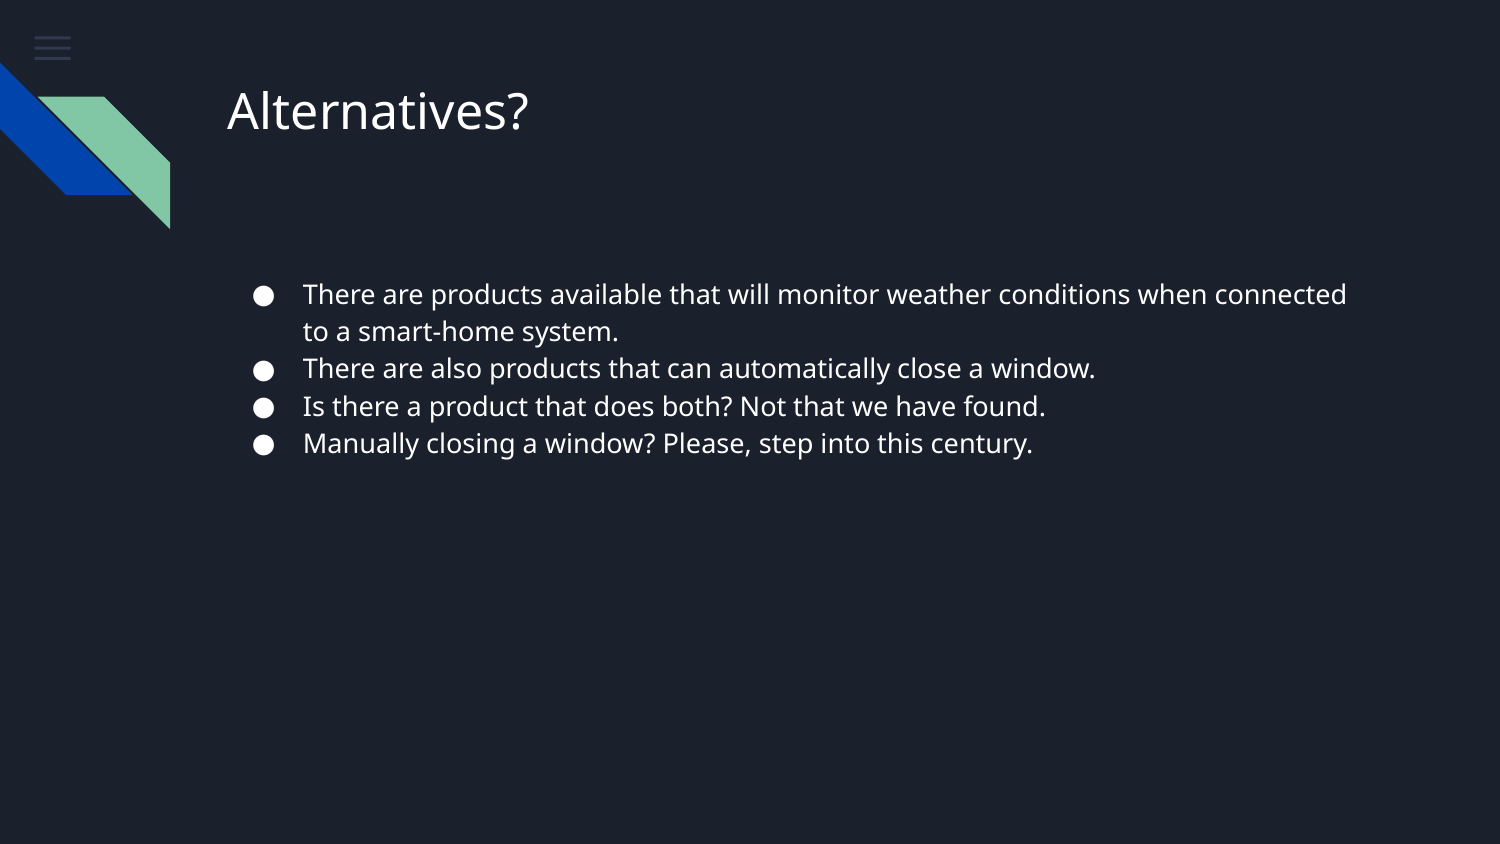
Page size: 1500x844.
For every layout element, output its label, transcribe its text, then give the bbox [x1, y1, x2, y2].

title Alternatives? [212, 64, 1368, 215]
list There are products available that will monitor weather conditions when connected to a smart-home system. There are also products that can automatically close a window. Is there a product that does both? Not that we have found. Manually closing a window? Please, step into this century. [212, 257, 1368, 735]
